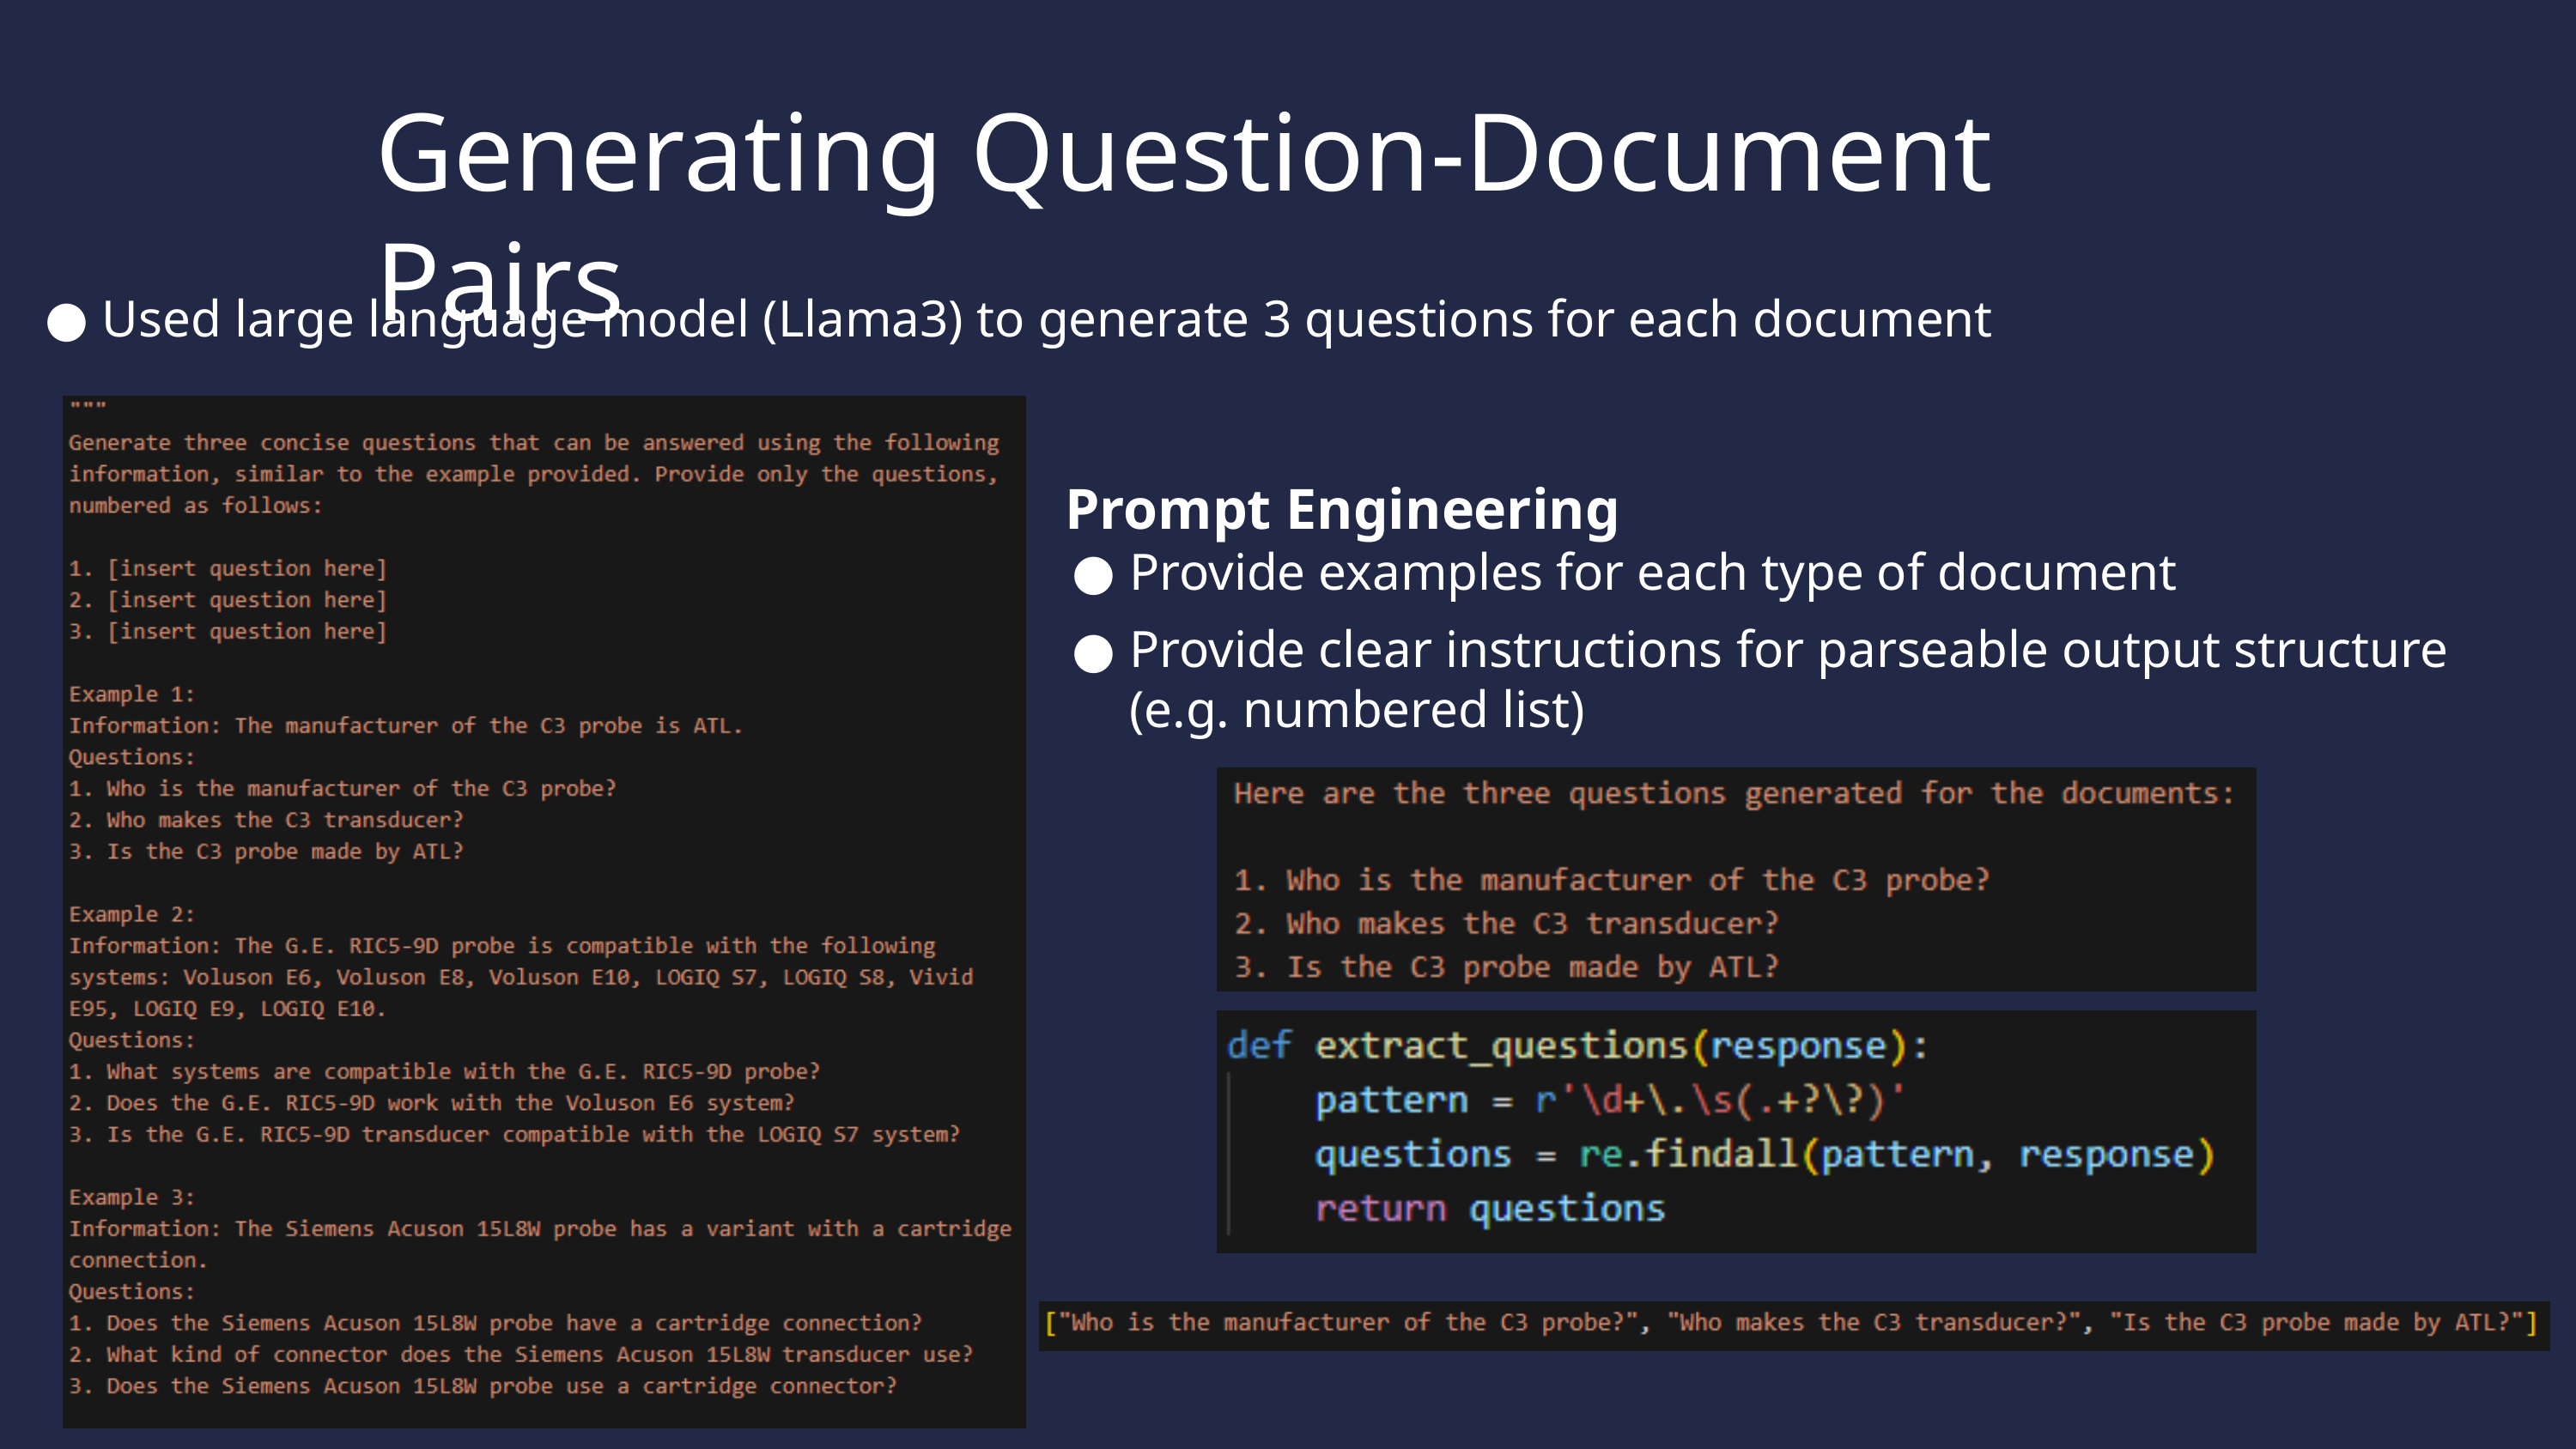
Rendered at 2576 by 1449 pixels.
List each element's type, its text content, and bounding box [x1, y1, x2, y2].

picture [1216, 767, 2257, 992]
picture [1216, 1009, 2257, 1254]
text_box Prompt Engineering Provide examples for each type of document Provide clear instructions for parseable output structure (e.g. numbered list) [1052, 427, 2563, 1291]
picture [1039, 1301, 2550, 1351]
text_box Used large language model (Llama3) to generate 3 questions for each document [37, 286, 2409, 527]
picture [63, 395, 1026, 1428]
text_box Generating Question-Document Pairs [375, 82, 2201, 343]
